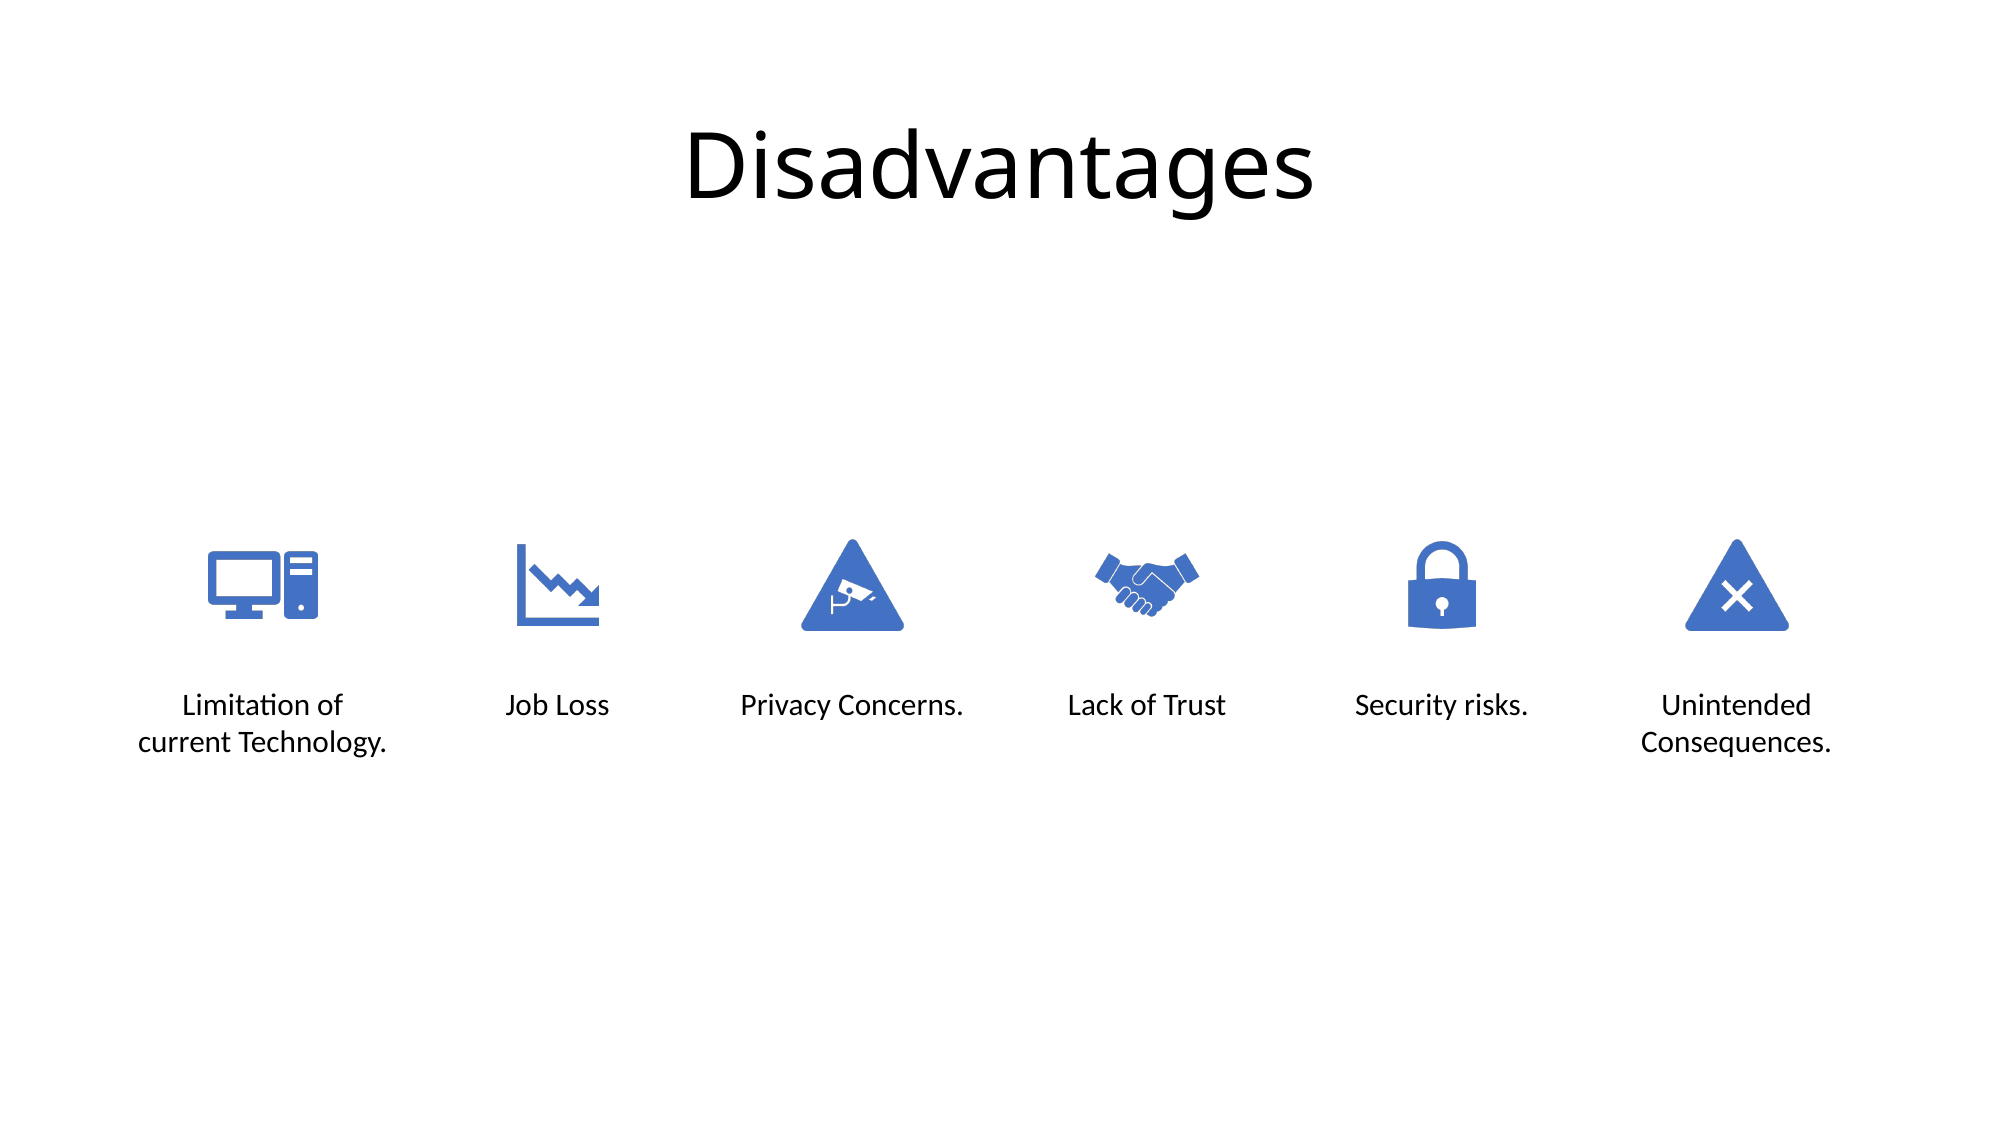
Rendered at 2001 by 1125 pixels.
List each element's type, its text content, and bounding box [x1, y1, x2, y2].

title Disadvantages [137, 59, 1863, 278]
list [137, 299, 1863, 1014]
